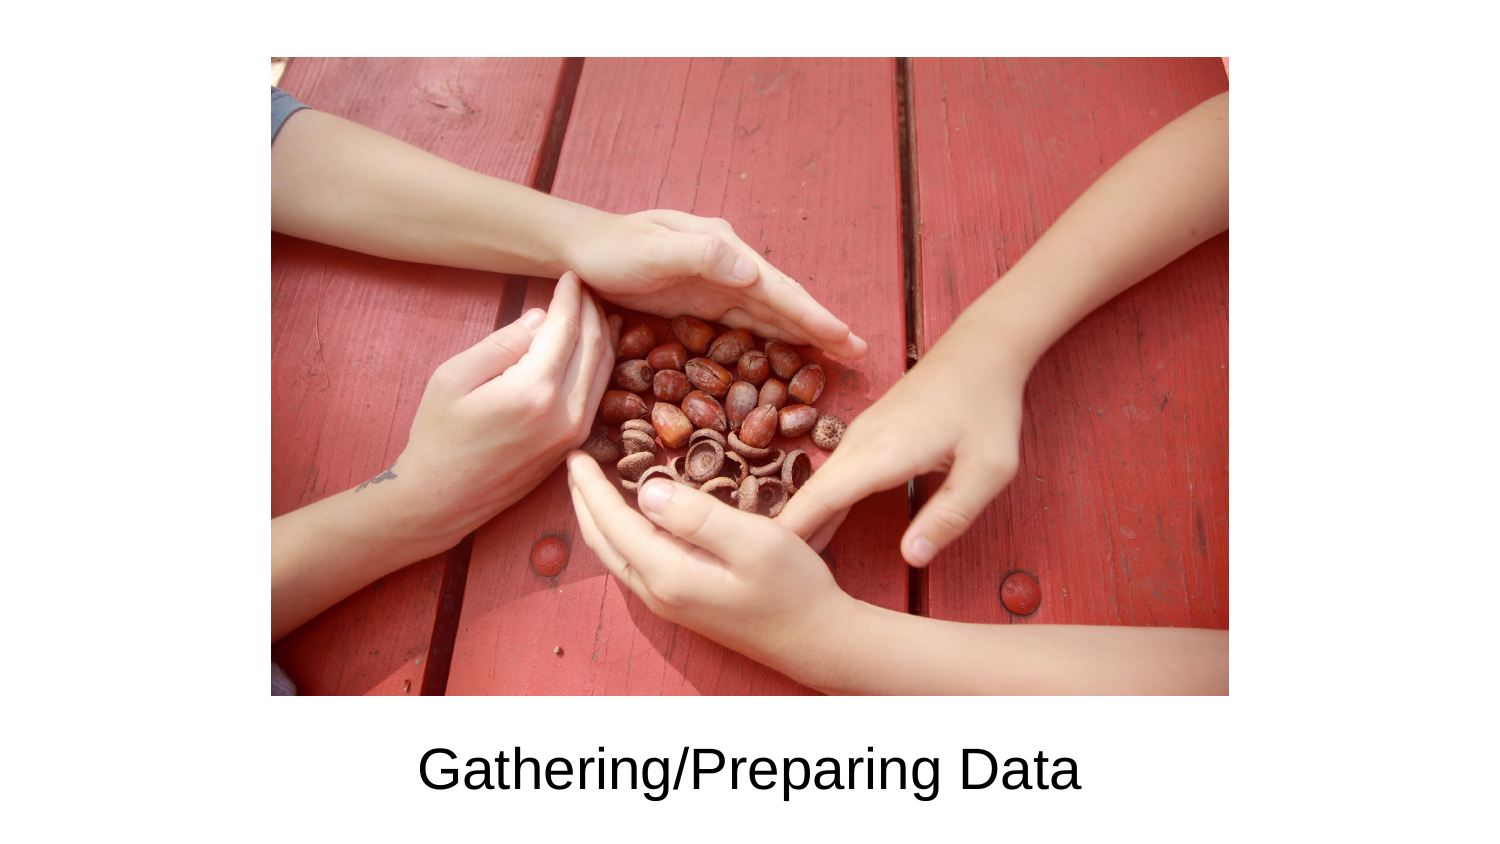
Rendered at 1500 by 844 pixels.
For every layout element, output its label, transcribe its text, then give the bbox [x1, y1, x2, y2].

title Gathering/Preparing Data [51, 715, 1449, 810]
picture [271, 57, 1229, 696]
